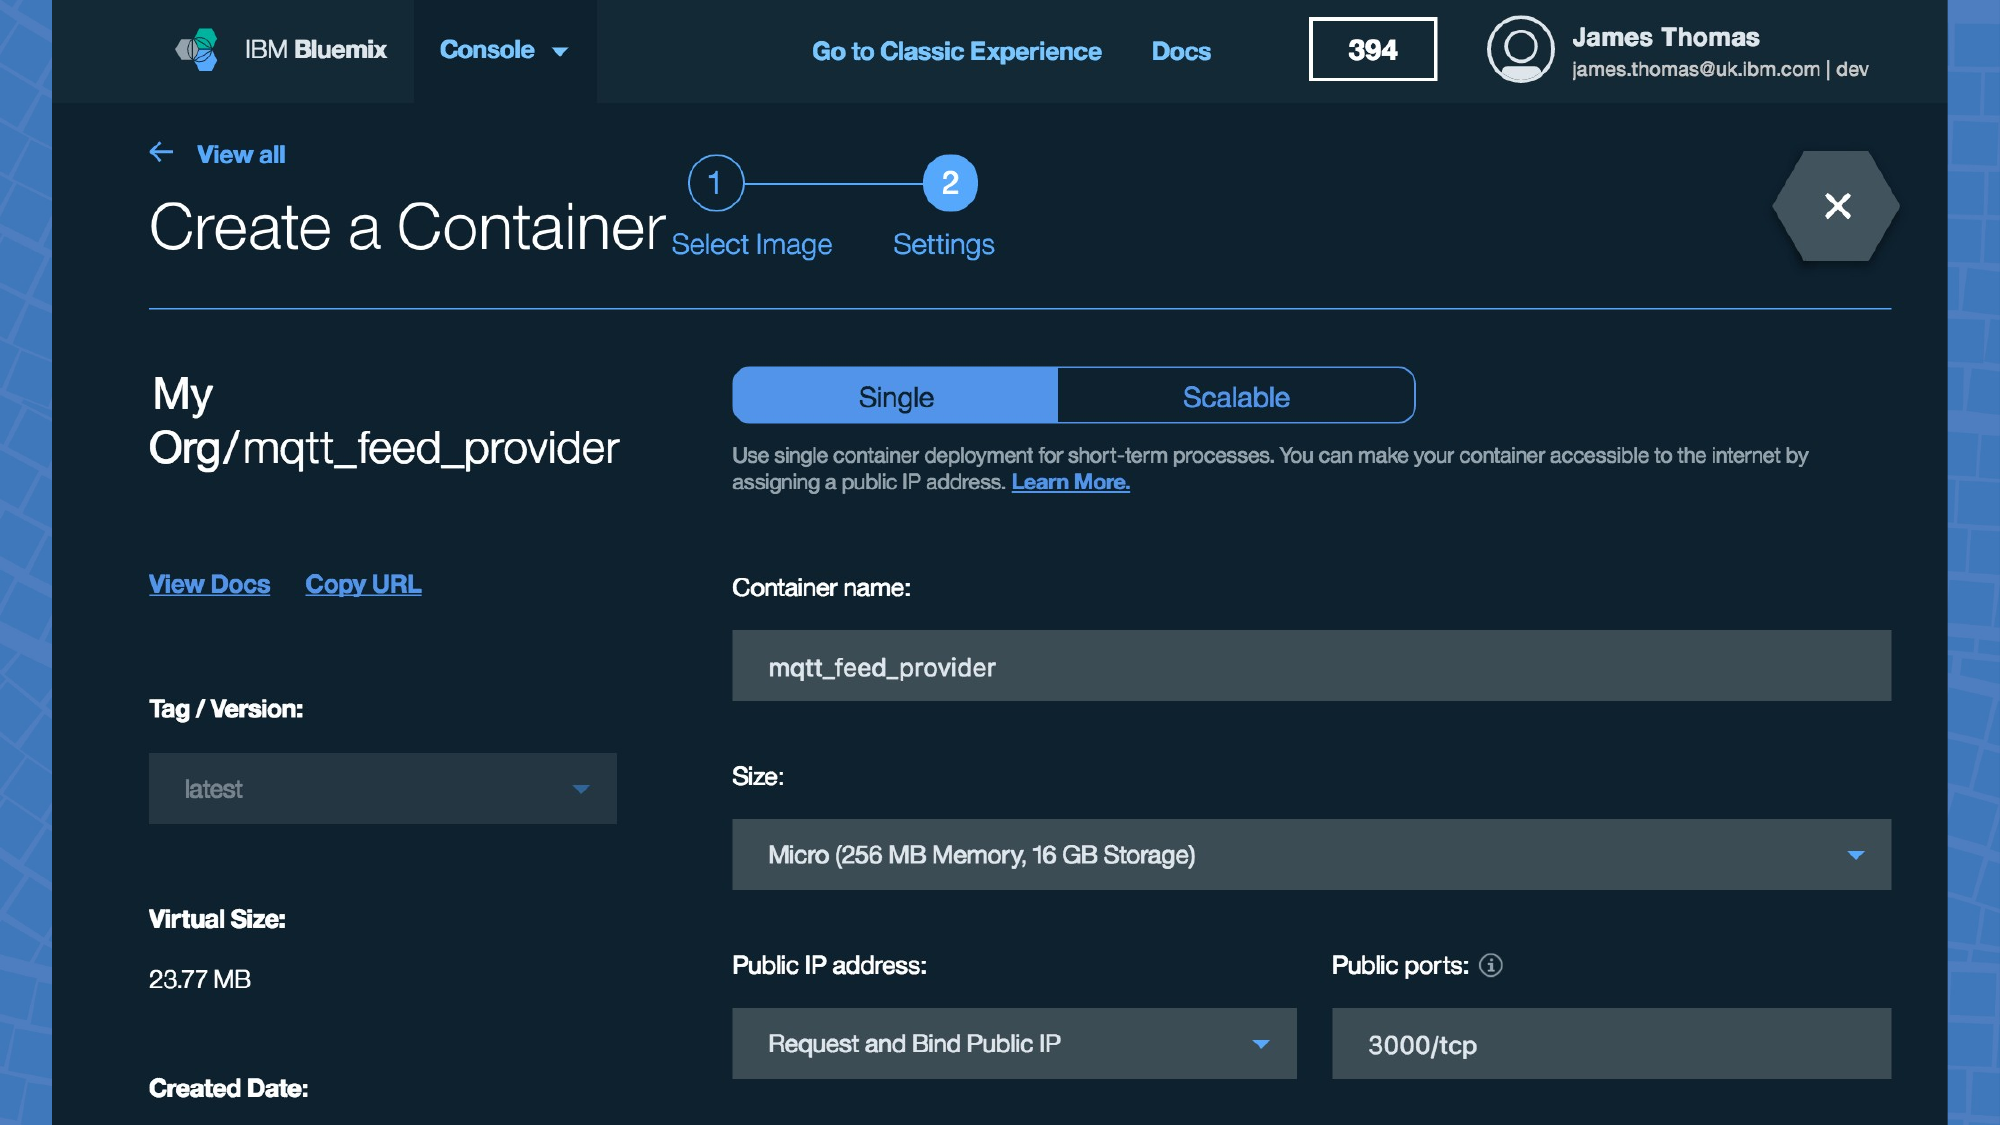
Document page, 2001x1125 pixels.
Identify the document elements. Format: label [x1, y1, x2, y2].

text_box [52, 0, 1948, 1125]
text_box [1948, 0, 2000, 1125]
text_box [0, 0, 52, 1125]
